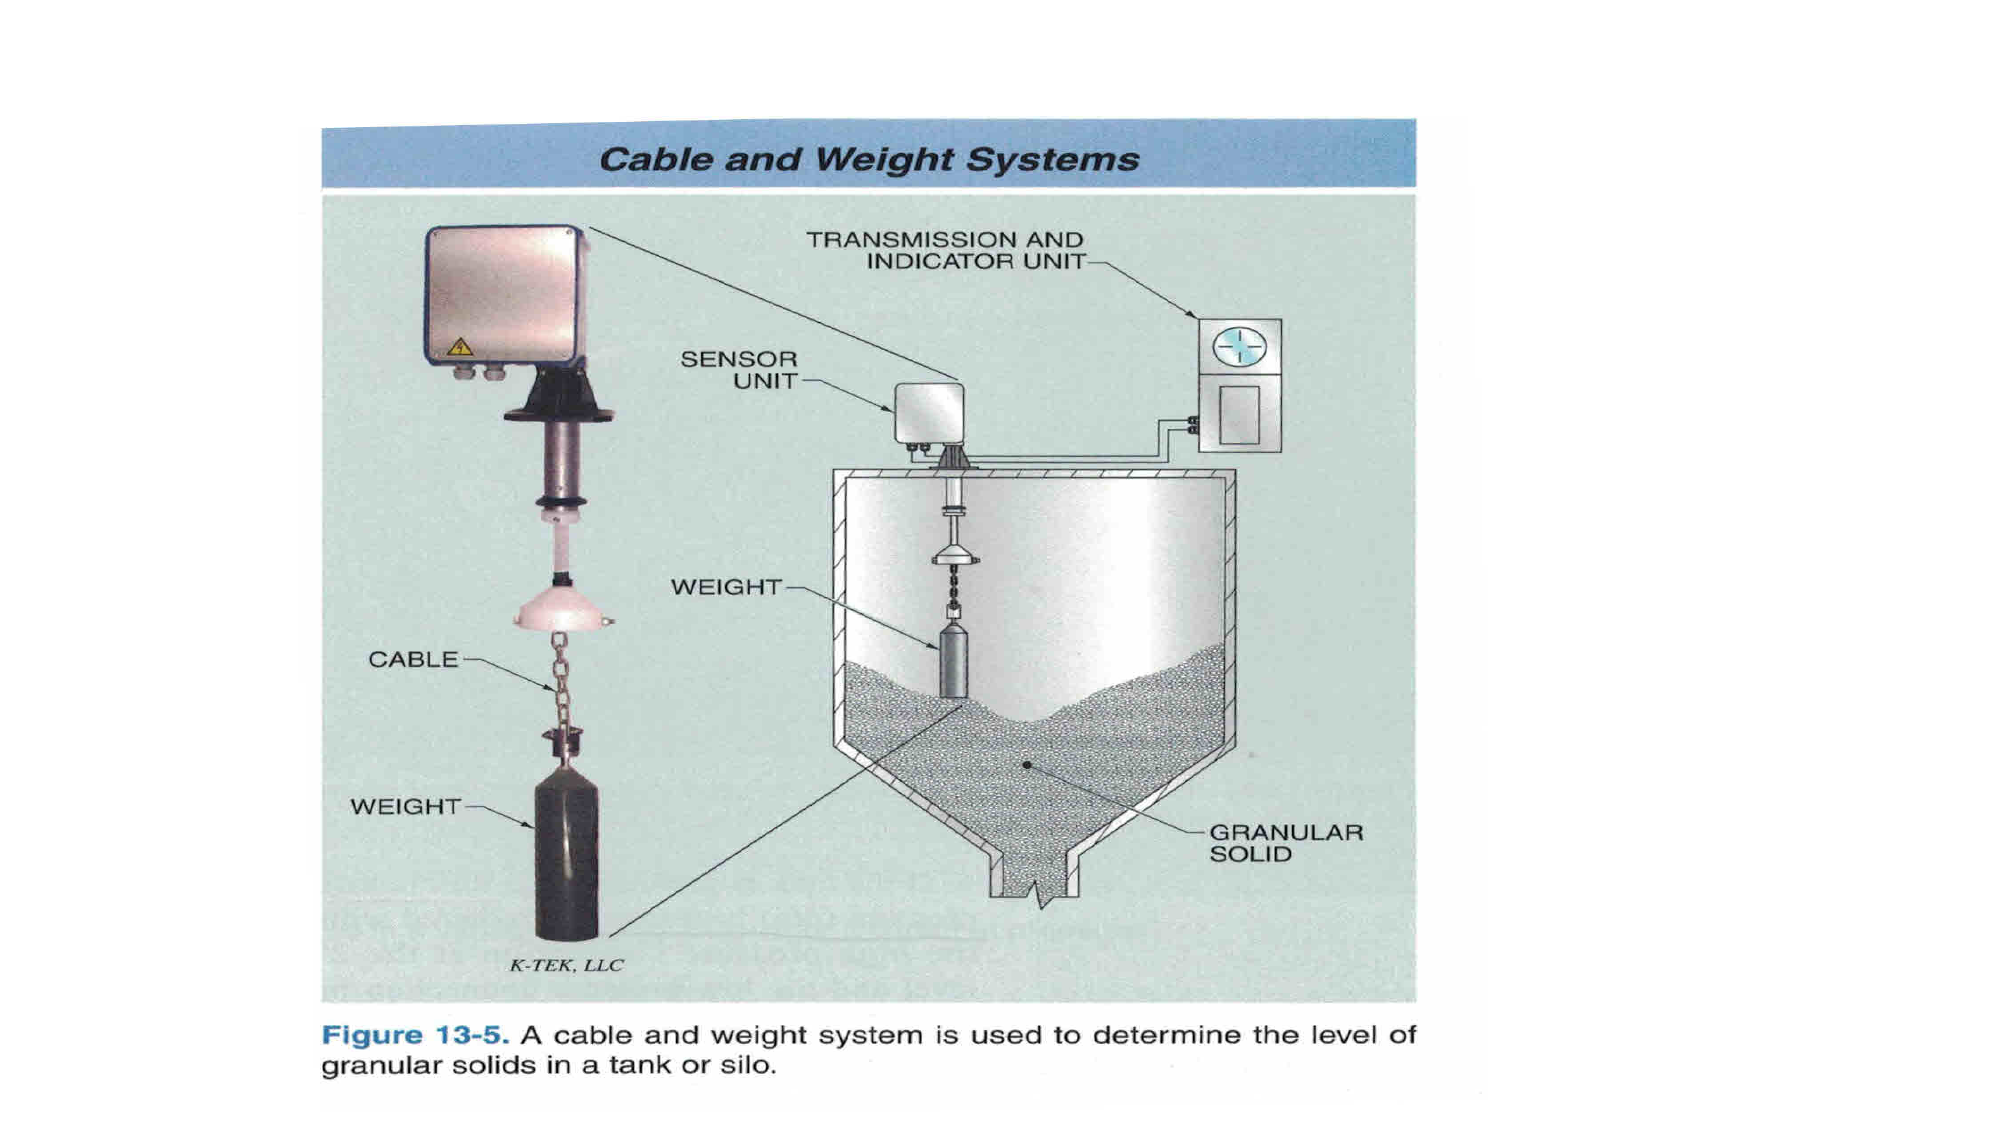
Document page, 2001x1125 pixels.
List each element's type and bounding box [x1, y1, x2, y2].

picture [298, 116, 1488, 1112]
